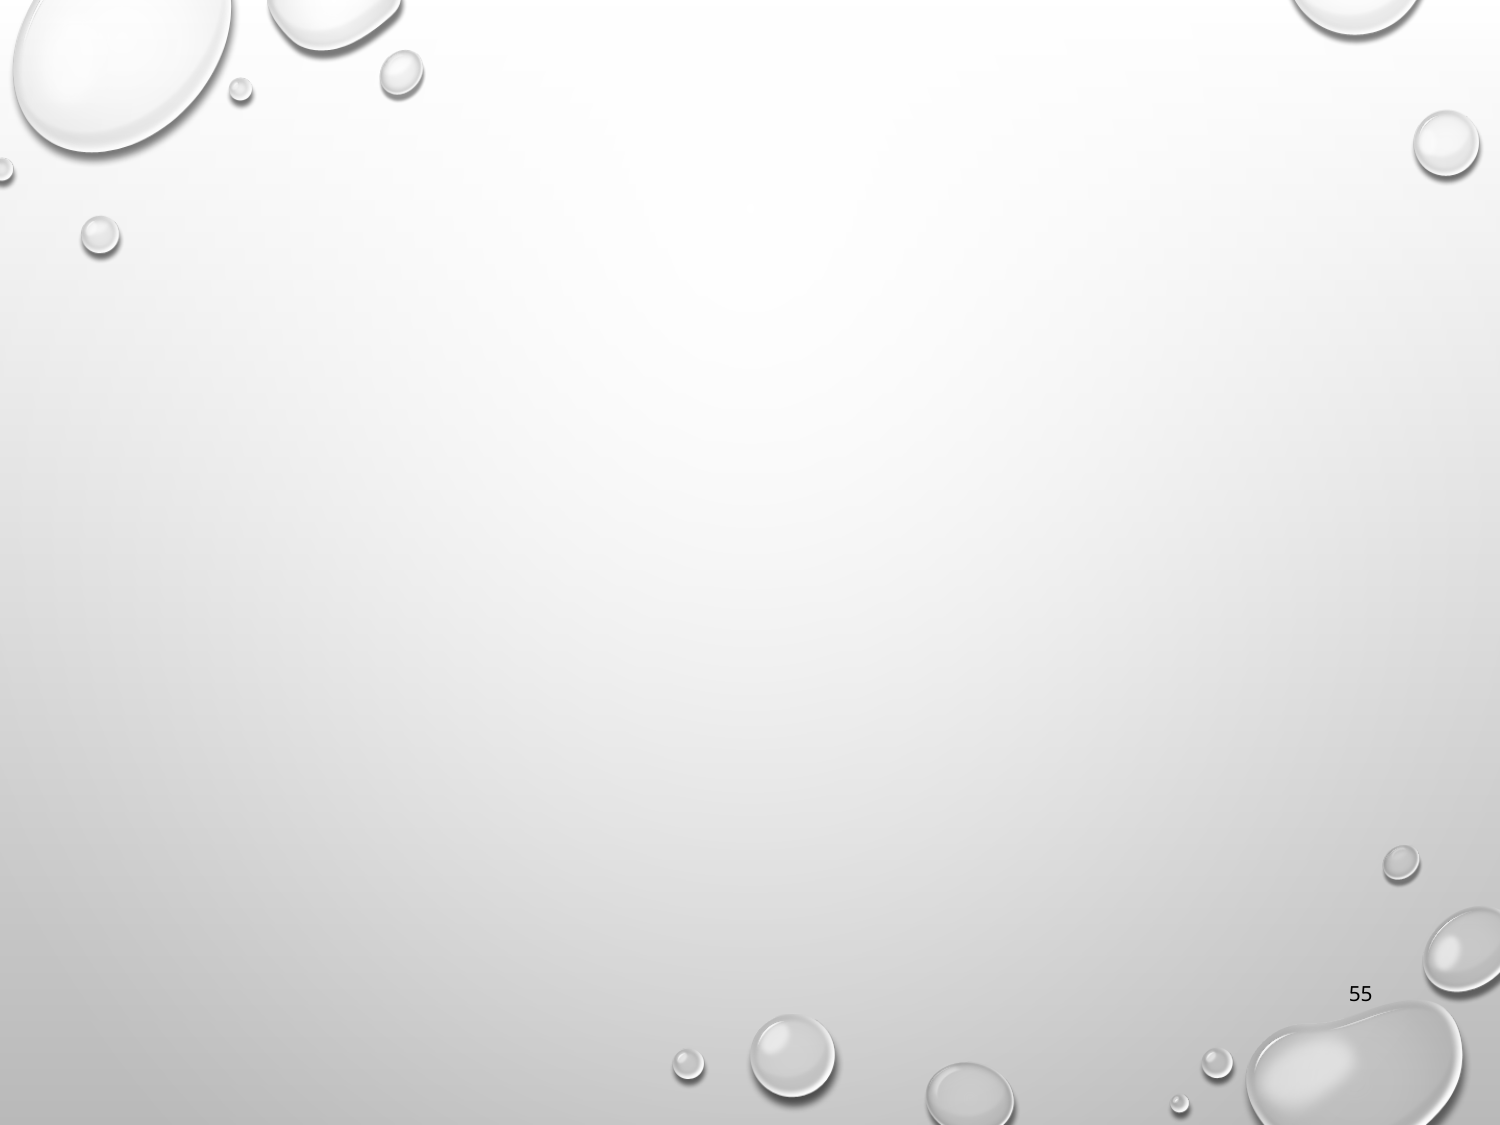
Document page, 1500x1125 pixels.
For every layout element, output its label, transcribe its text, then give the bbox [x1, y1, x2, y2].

picture [0, 0, 1500, 1125]
slide_number 55 [1293, 965, 1388, 1025]
